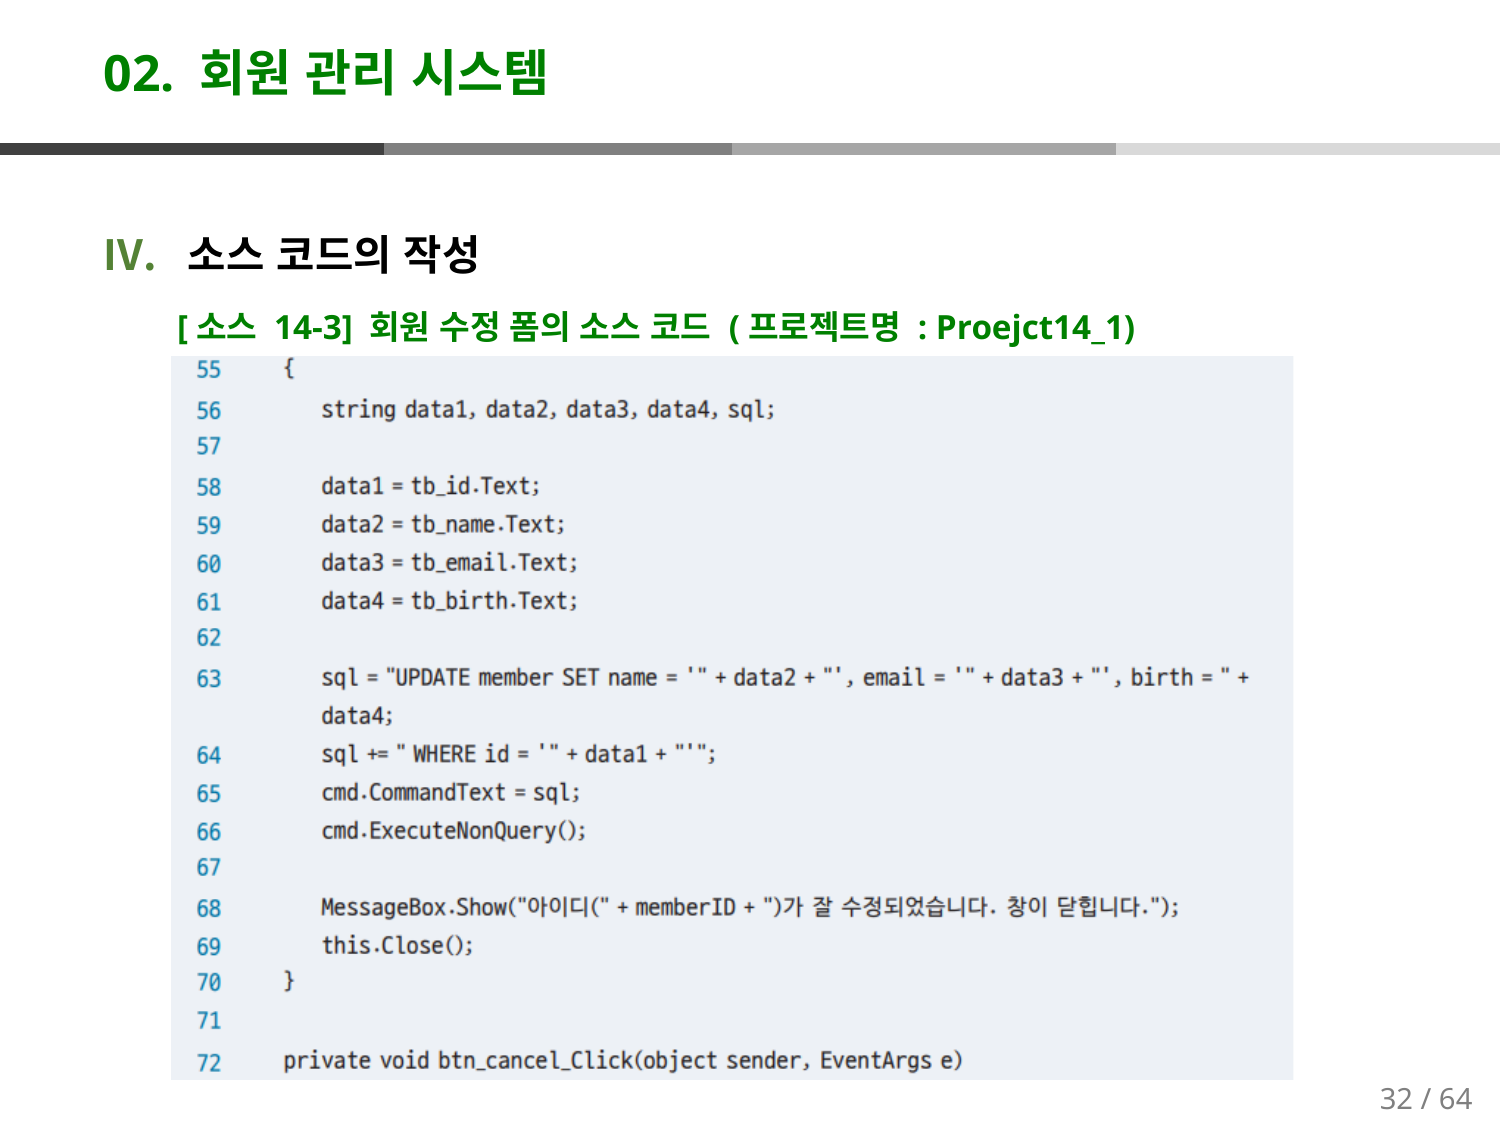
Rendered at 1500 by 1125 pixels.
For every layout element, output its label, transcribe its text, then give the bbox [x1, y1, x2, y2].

title 02. 회원 관리 시스템 [88, 30, 1400, 121]
list 소스 코드의 작성 [소스 14-3] 회원 수정 폼의 소스 코드 (프로젝트명 : Proejct14_1) [88, 196, 1424, 1125]
picture [171, 356, 1294, 1080]
